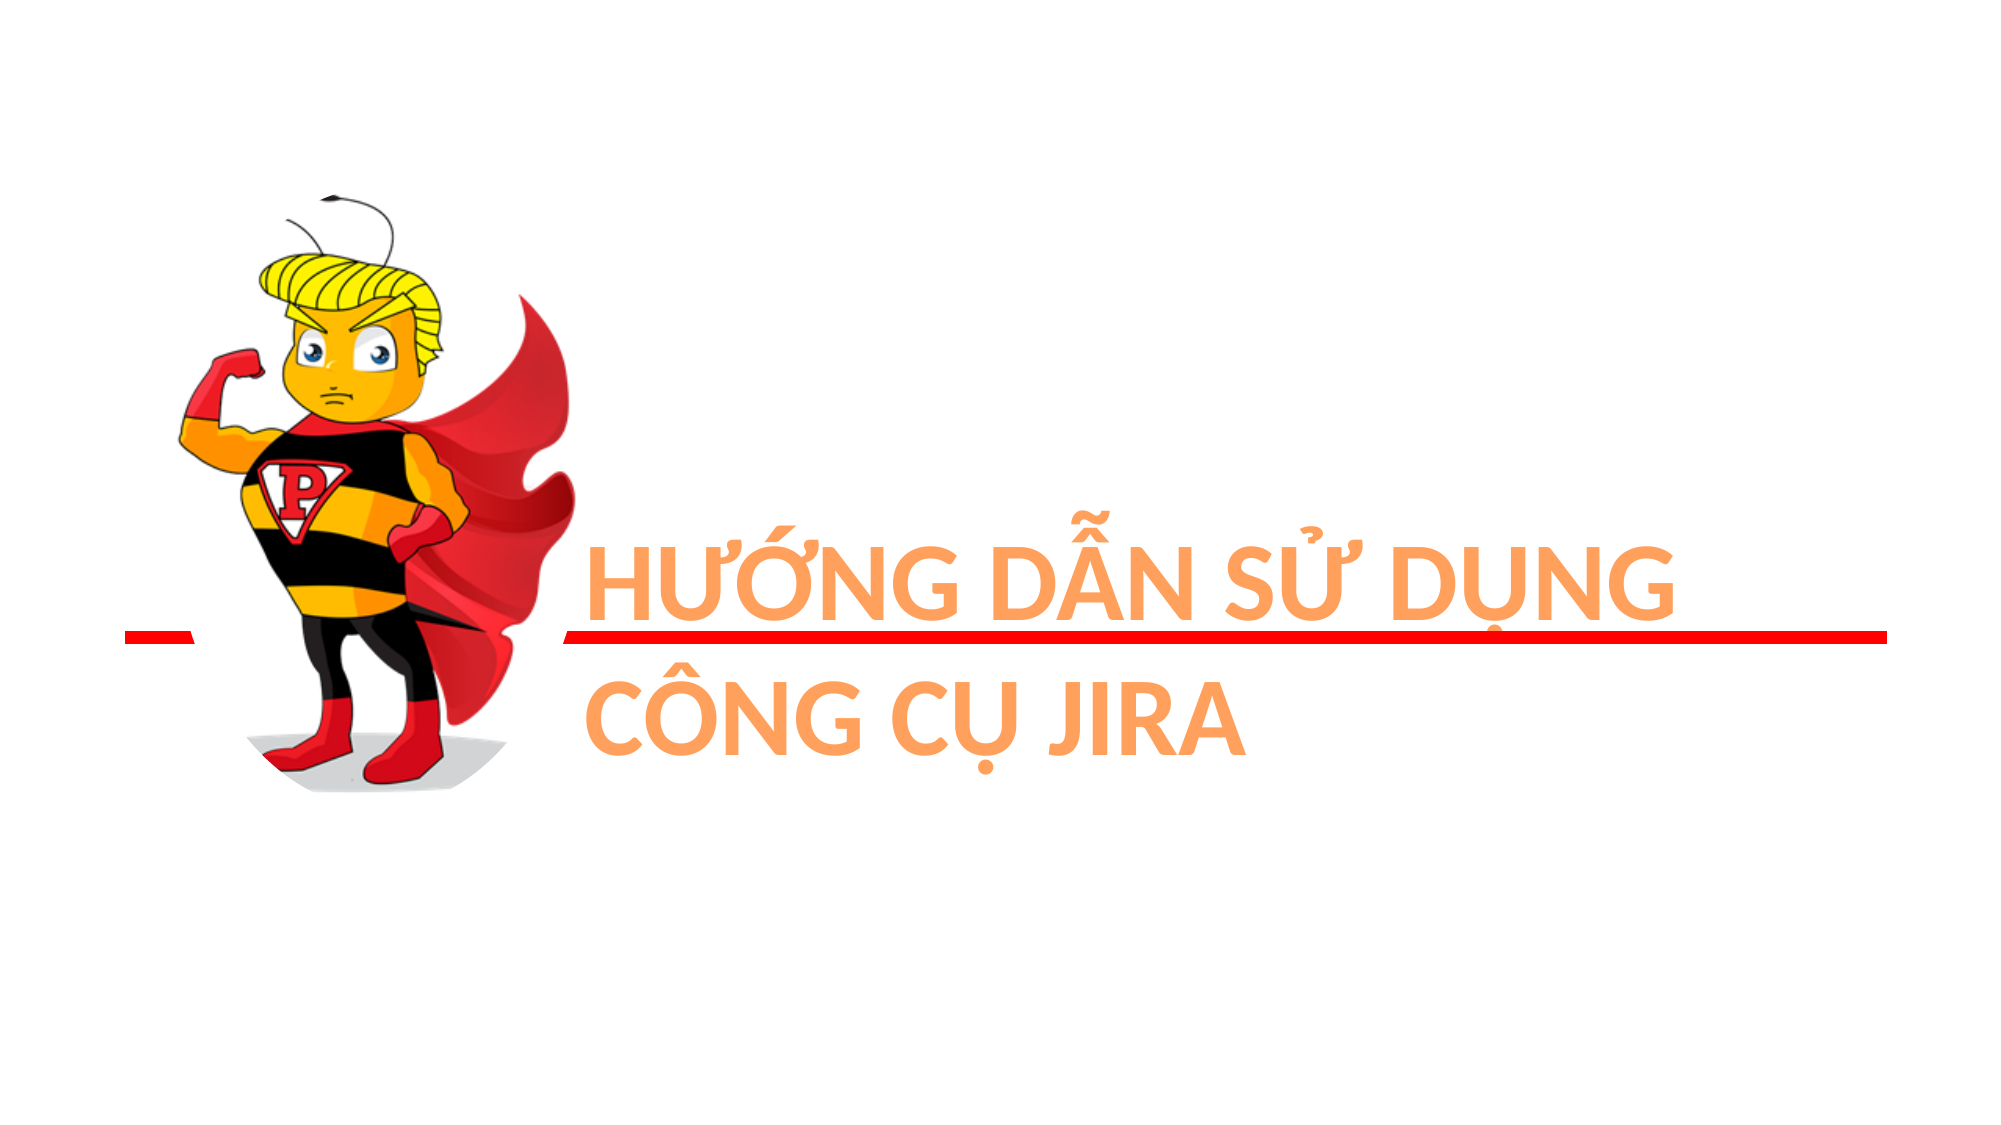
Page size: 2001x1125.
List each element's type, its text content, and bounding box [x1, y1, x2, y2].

text_box hướng dẫn sử dụng công cụ jira [591, 500, 1976, 652]
picture [169, 187, 588, 809]
